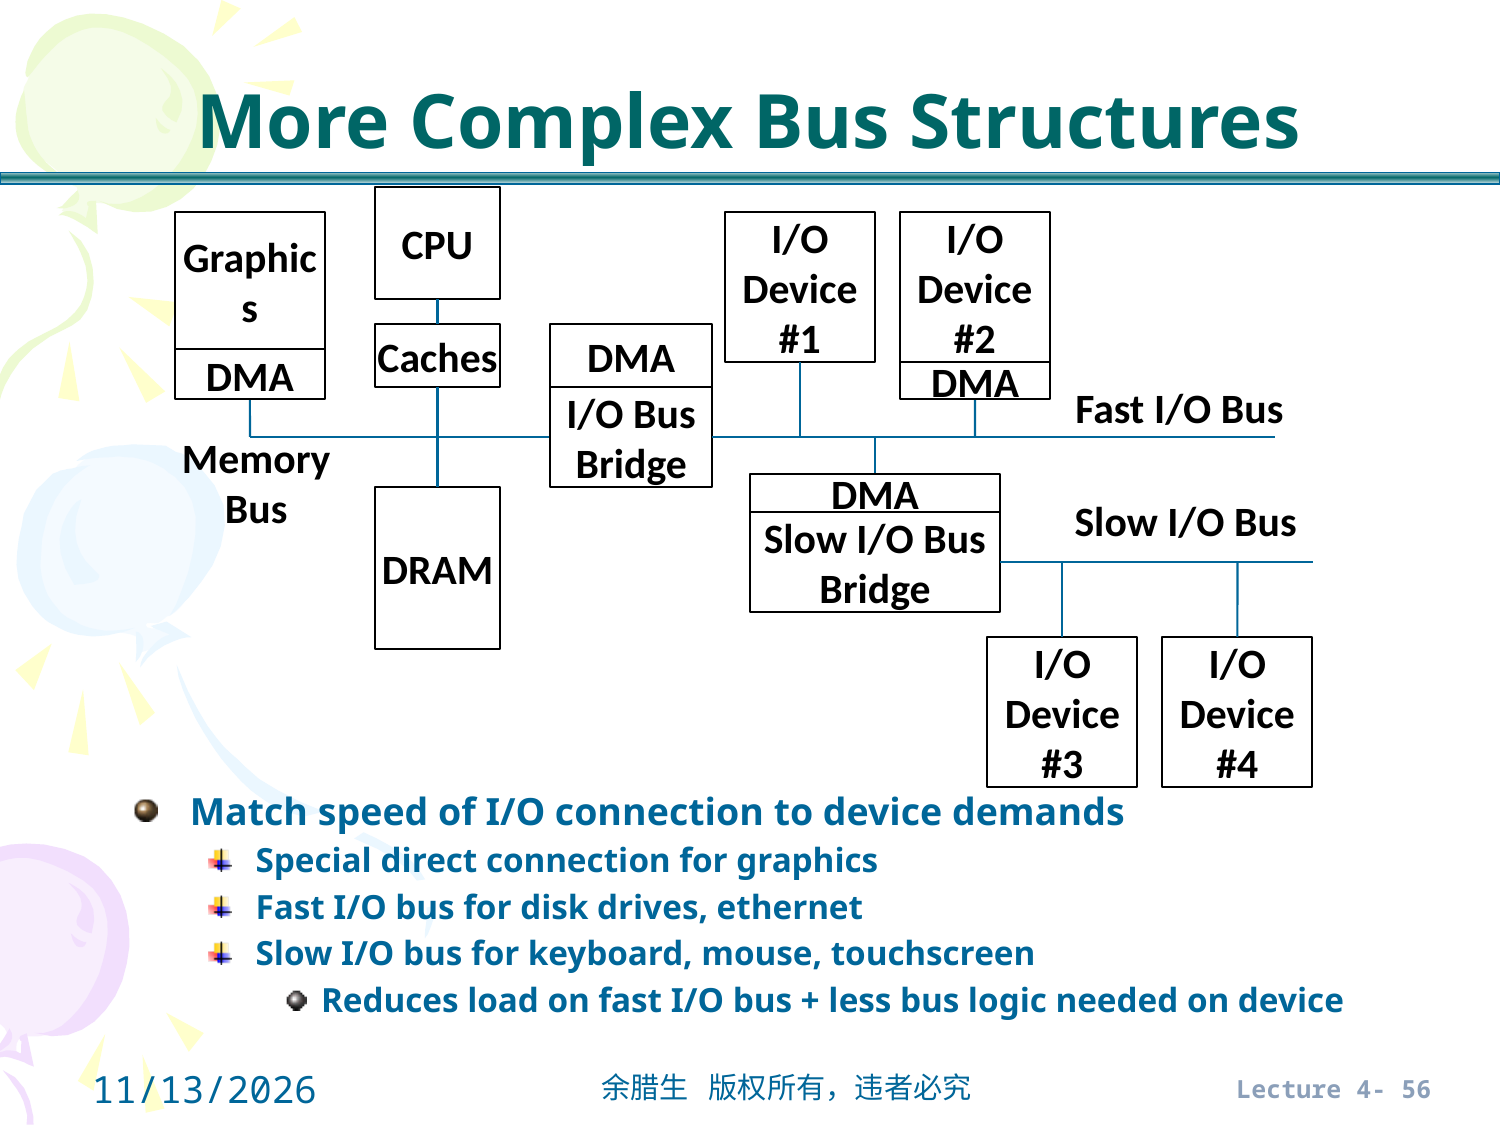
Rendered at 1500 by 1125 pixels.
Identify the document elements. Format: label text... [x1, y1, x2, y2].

list Match speed of I/O connection to device demands Special direct connection for graphics Fast I/O bus for disk drives, ethernet Slow I/O bus for keyboard, mouse, touchscreen Reduces load on fast I/O bus + less bus logic needed on device [118, 780, 1379, 1022]
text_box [149, 186, 1326, 788]
title More Complex Bus Structures [72, 78, 1425, 173]
picture [208, 894, 232, 918]
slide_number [76, 1058, 538, 1125]
slide_number Lecture 4- 56 [1108, 1060, 1447, 1121]
picture [208, 940, 232, 965]
picture [133, 798, 158, 822]
picture [283, 987, 307, 1011]
picture [208, 847, 232, 872]
